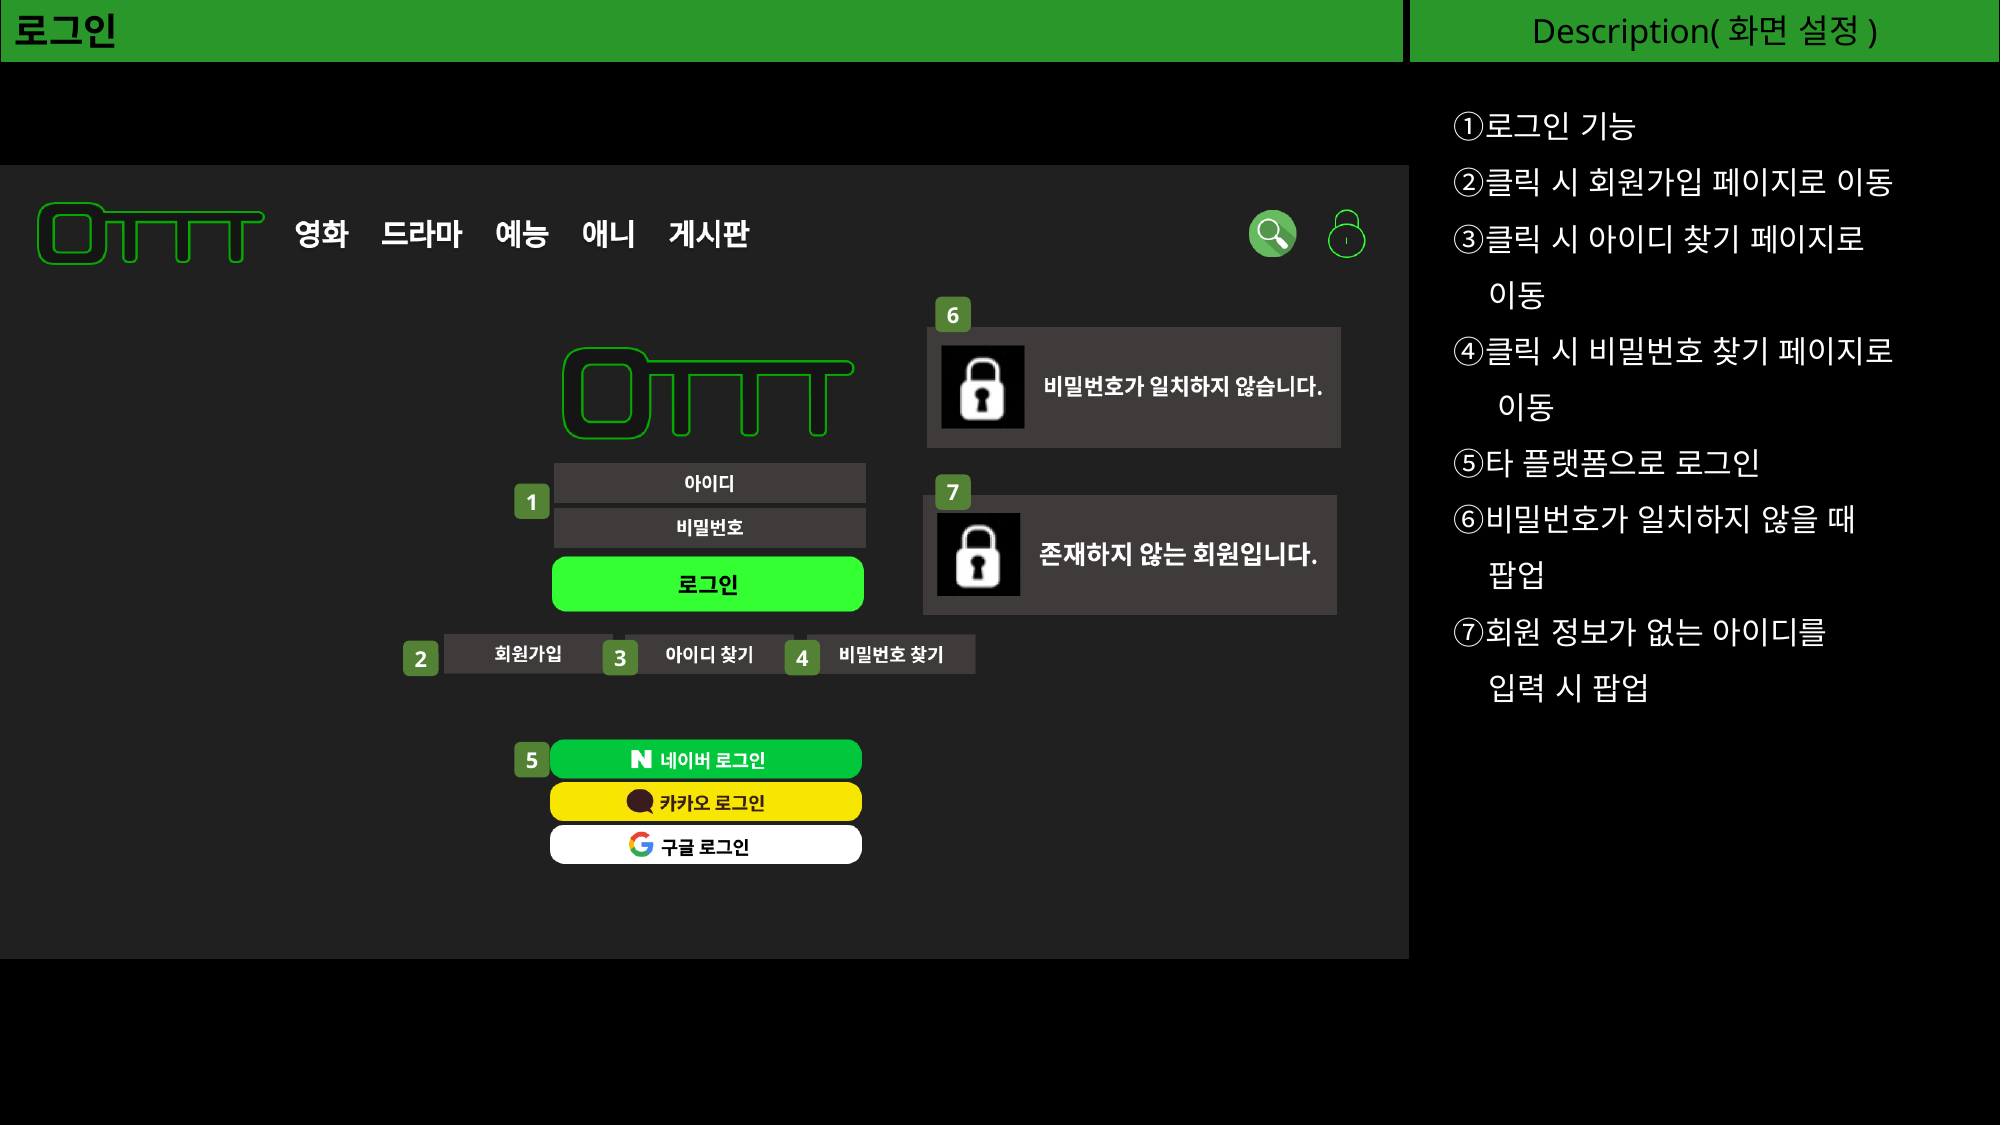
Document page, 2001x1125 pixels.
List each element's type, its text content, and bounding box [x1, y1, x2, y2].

text_box [1409, 69, 1985, 1058]
text_box Description(화면 설정) [1409, 0, 2000, 64]
text_box 로그인 [0, 0, 1405, 64]
picture [0, 165, 1410, 959]
